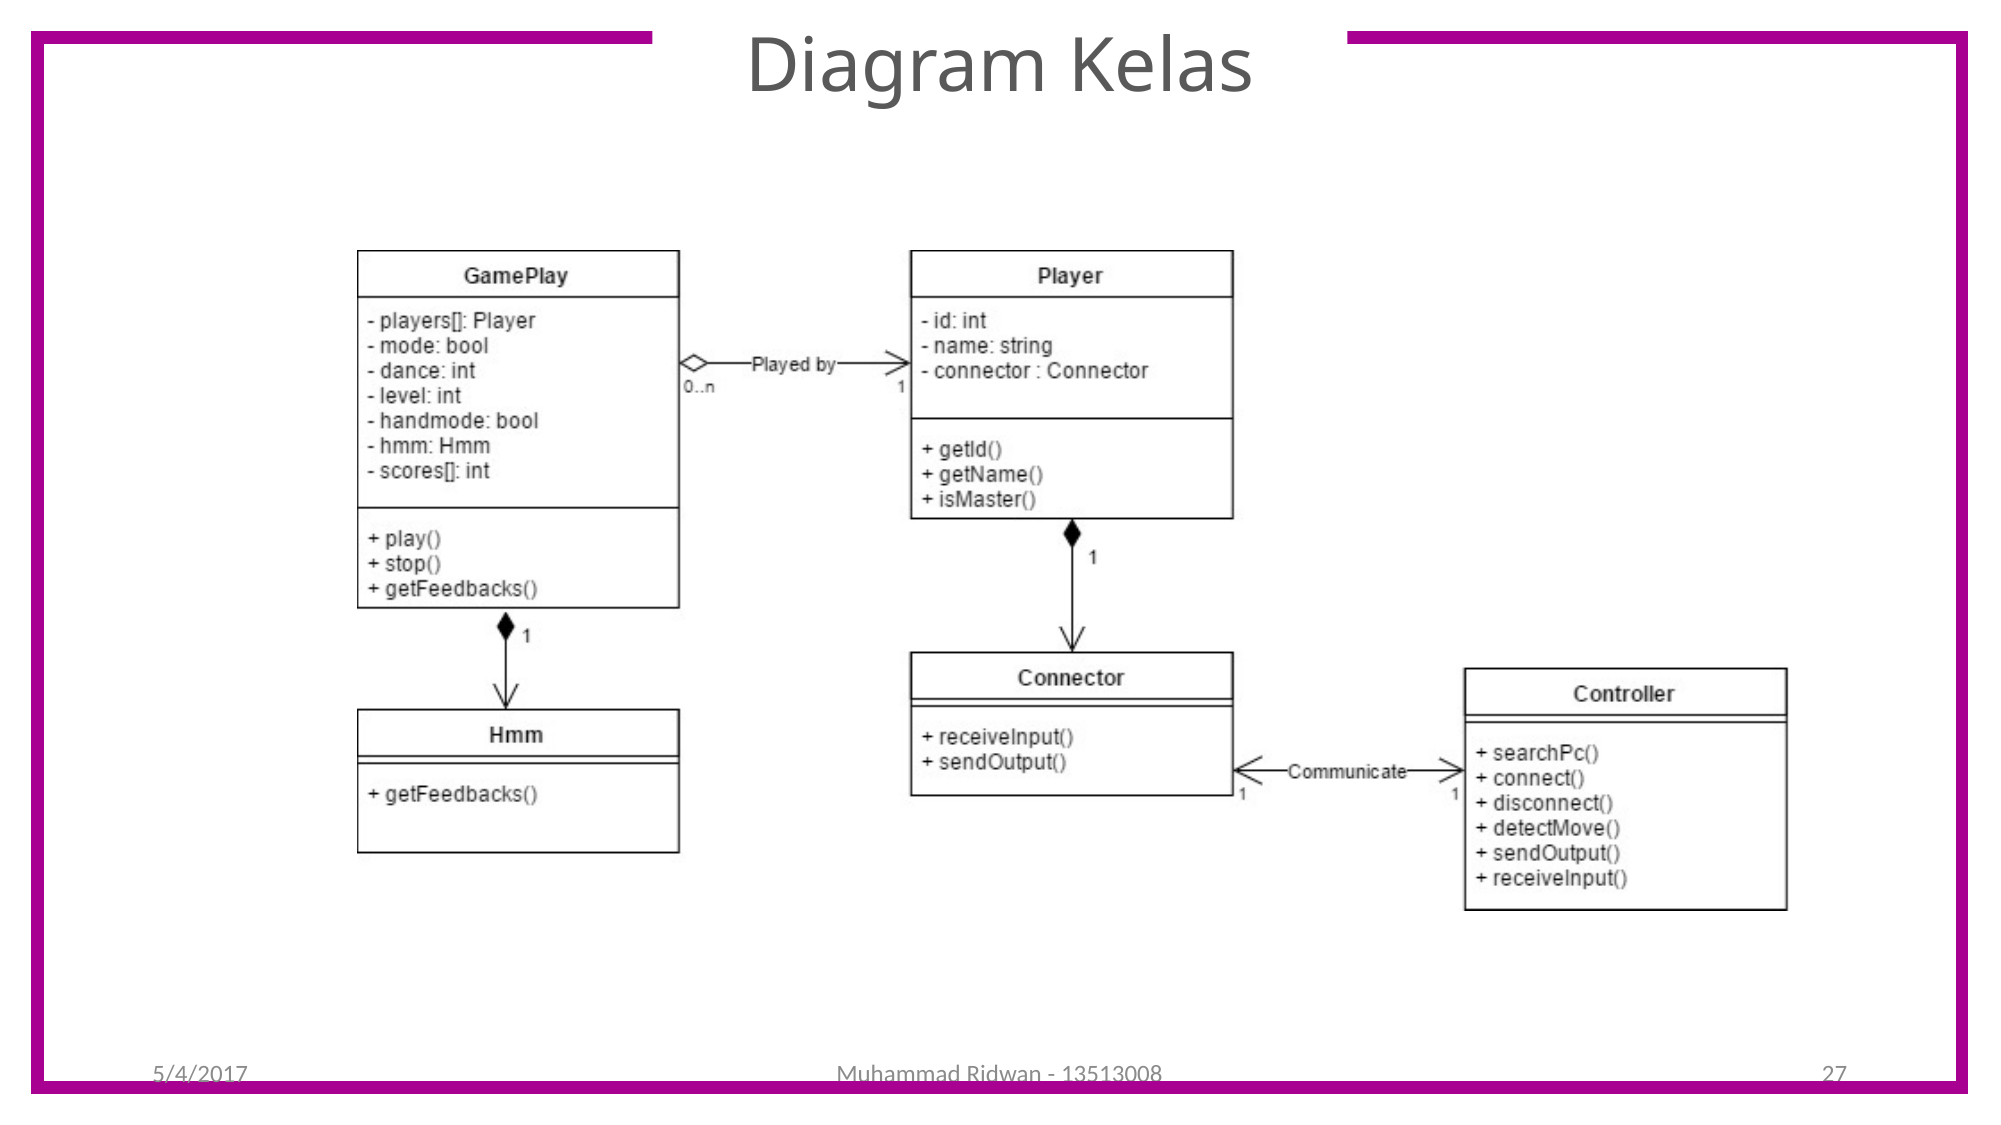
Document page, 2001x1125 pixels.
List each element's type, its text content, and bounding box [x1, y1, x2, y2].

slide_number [137, 1042, 588, 1103]
footer Muhammad Ridwan - 13513008 [662, 1042, 1338, 1103]
picture [357, 250, 1790, 912]
text_box Diagram Kelas [651, 0, 1348, 124]
text_box [37, 36, 1963, 1088]
slide_number 27 [1412, 1042, 1863, 1103]
